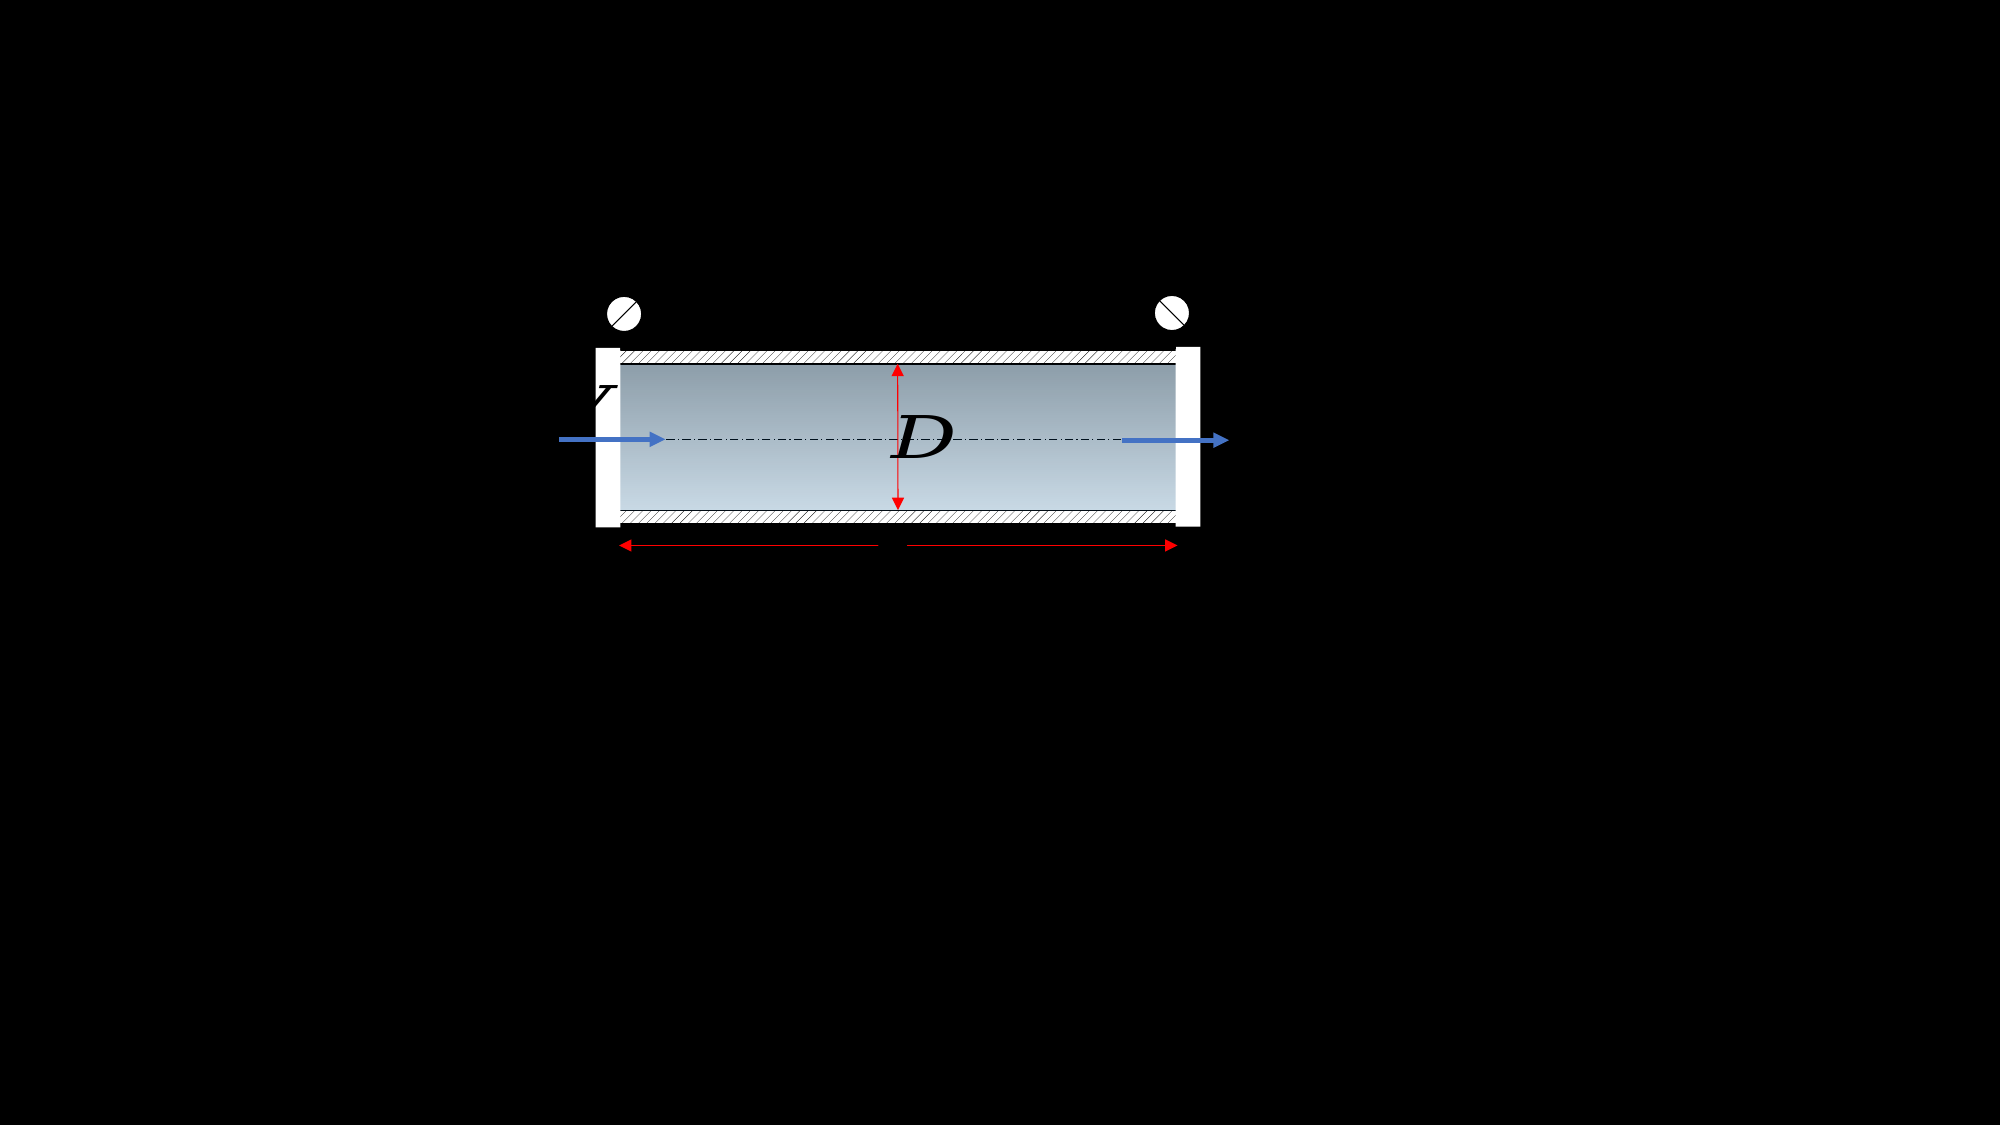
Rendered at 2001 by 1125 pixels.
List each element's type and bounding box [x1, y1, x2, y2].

text_box [899, 364, 1175, 439]
text_box [595, 442, 622, 528]
text_box [1143, 284, 1187, 328]
text_box [622, 349, 1175, 364]
text_box [1175, 443, 1202, 528]
text_box [622, 512, 1175, 525]
text_box [603, 298, 639, 335]
text_box [1175, 346, 1202, 438]
text_box [622, 440, 1175, 512]
text_box [1157, 298, 1193, 334]
text_box [595, 347, 622, 437]
text_box [610, 286, 653, 329]
text_box [622, 364, 897, 439]
